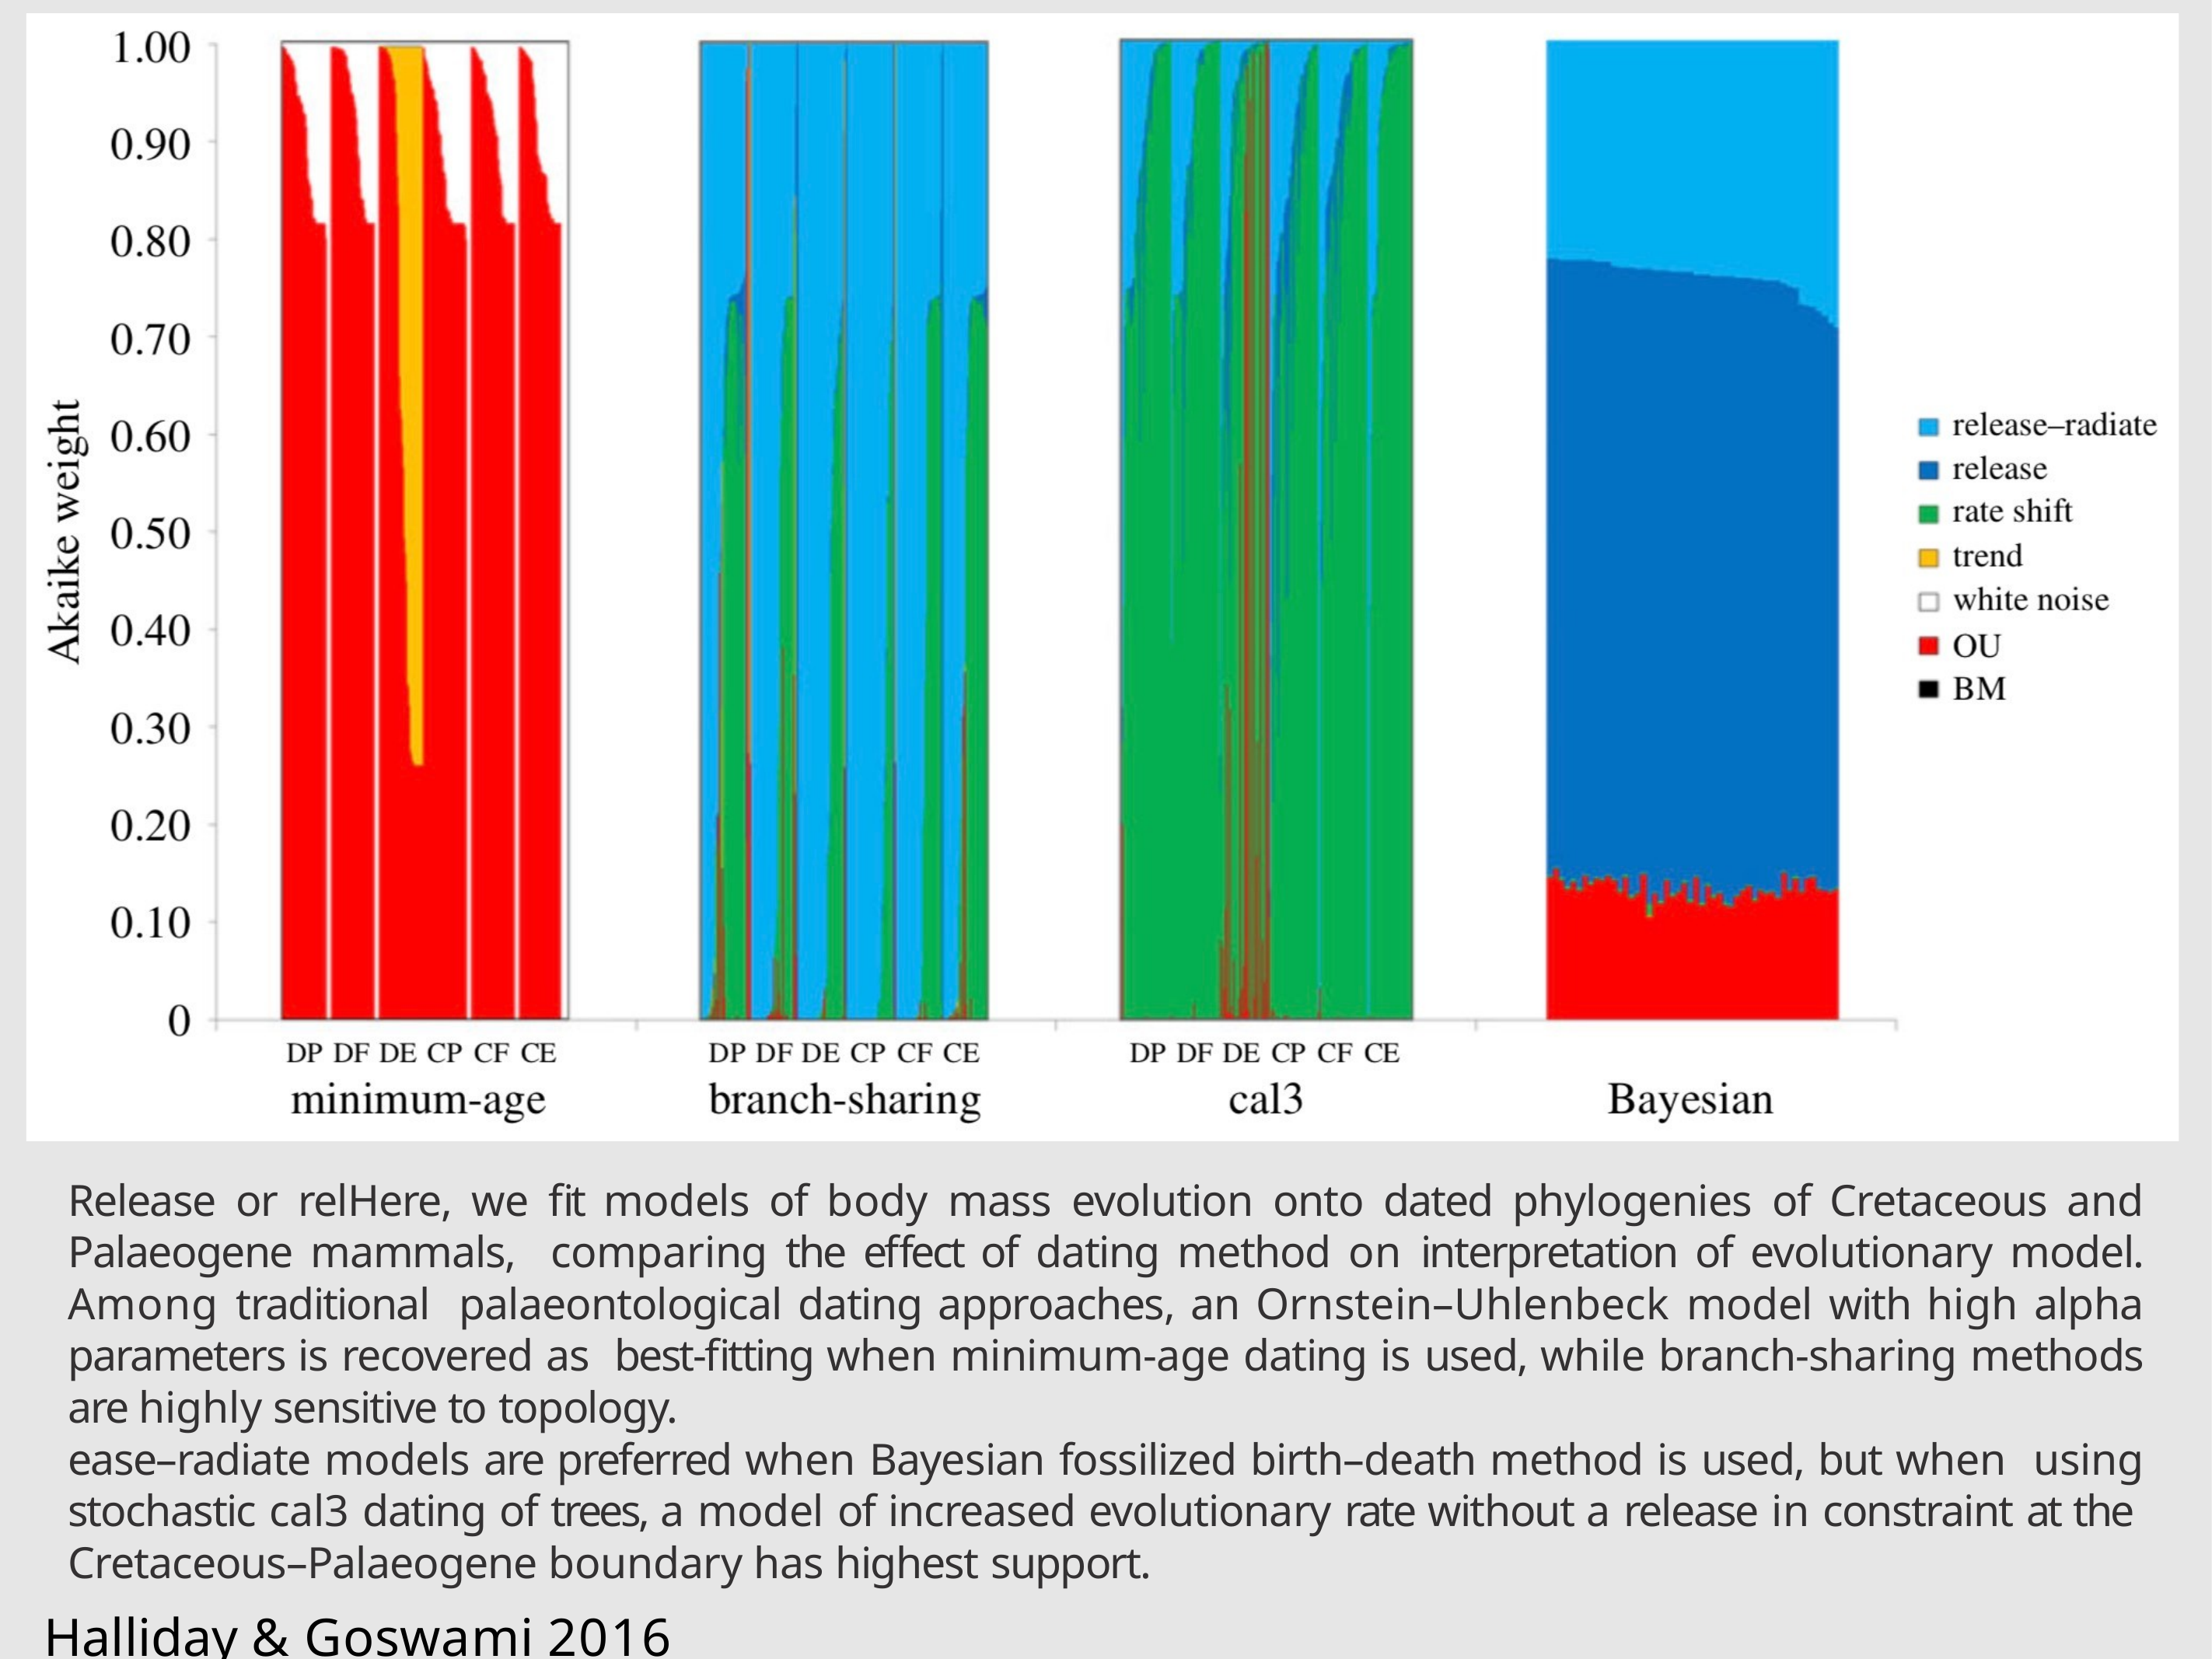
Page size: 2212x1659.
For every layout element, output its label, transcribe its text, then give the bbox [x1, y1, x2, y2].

text_box Release or relHere, we fit models of body mass evolution onto dated phylogenies of Cretaceous and Palaeogene mammals, comparing the effect of dating method on interpretation of evolutionary model. Among traditional palaeontological dating approaches, an Ornstein–Uhlenbeck model with high alpha parameters is recovered as best-fitting when minimum-age dating is used, while branch-sharing methods are highly sensitive to topology. ease–radiate models are preferred when Bayesian fossilized birth–death method is used, but when using stochastic cal3 dating of trees, a model of increased evolutionary rate without a release in constraint at the Cretaceous–Palaeogene boundary has highest support. Halliday & Goswami 2016 [41, 1170, 2145, 1659]
text_box [26, 13, 2179, 1141]
